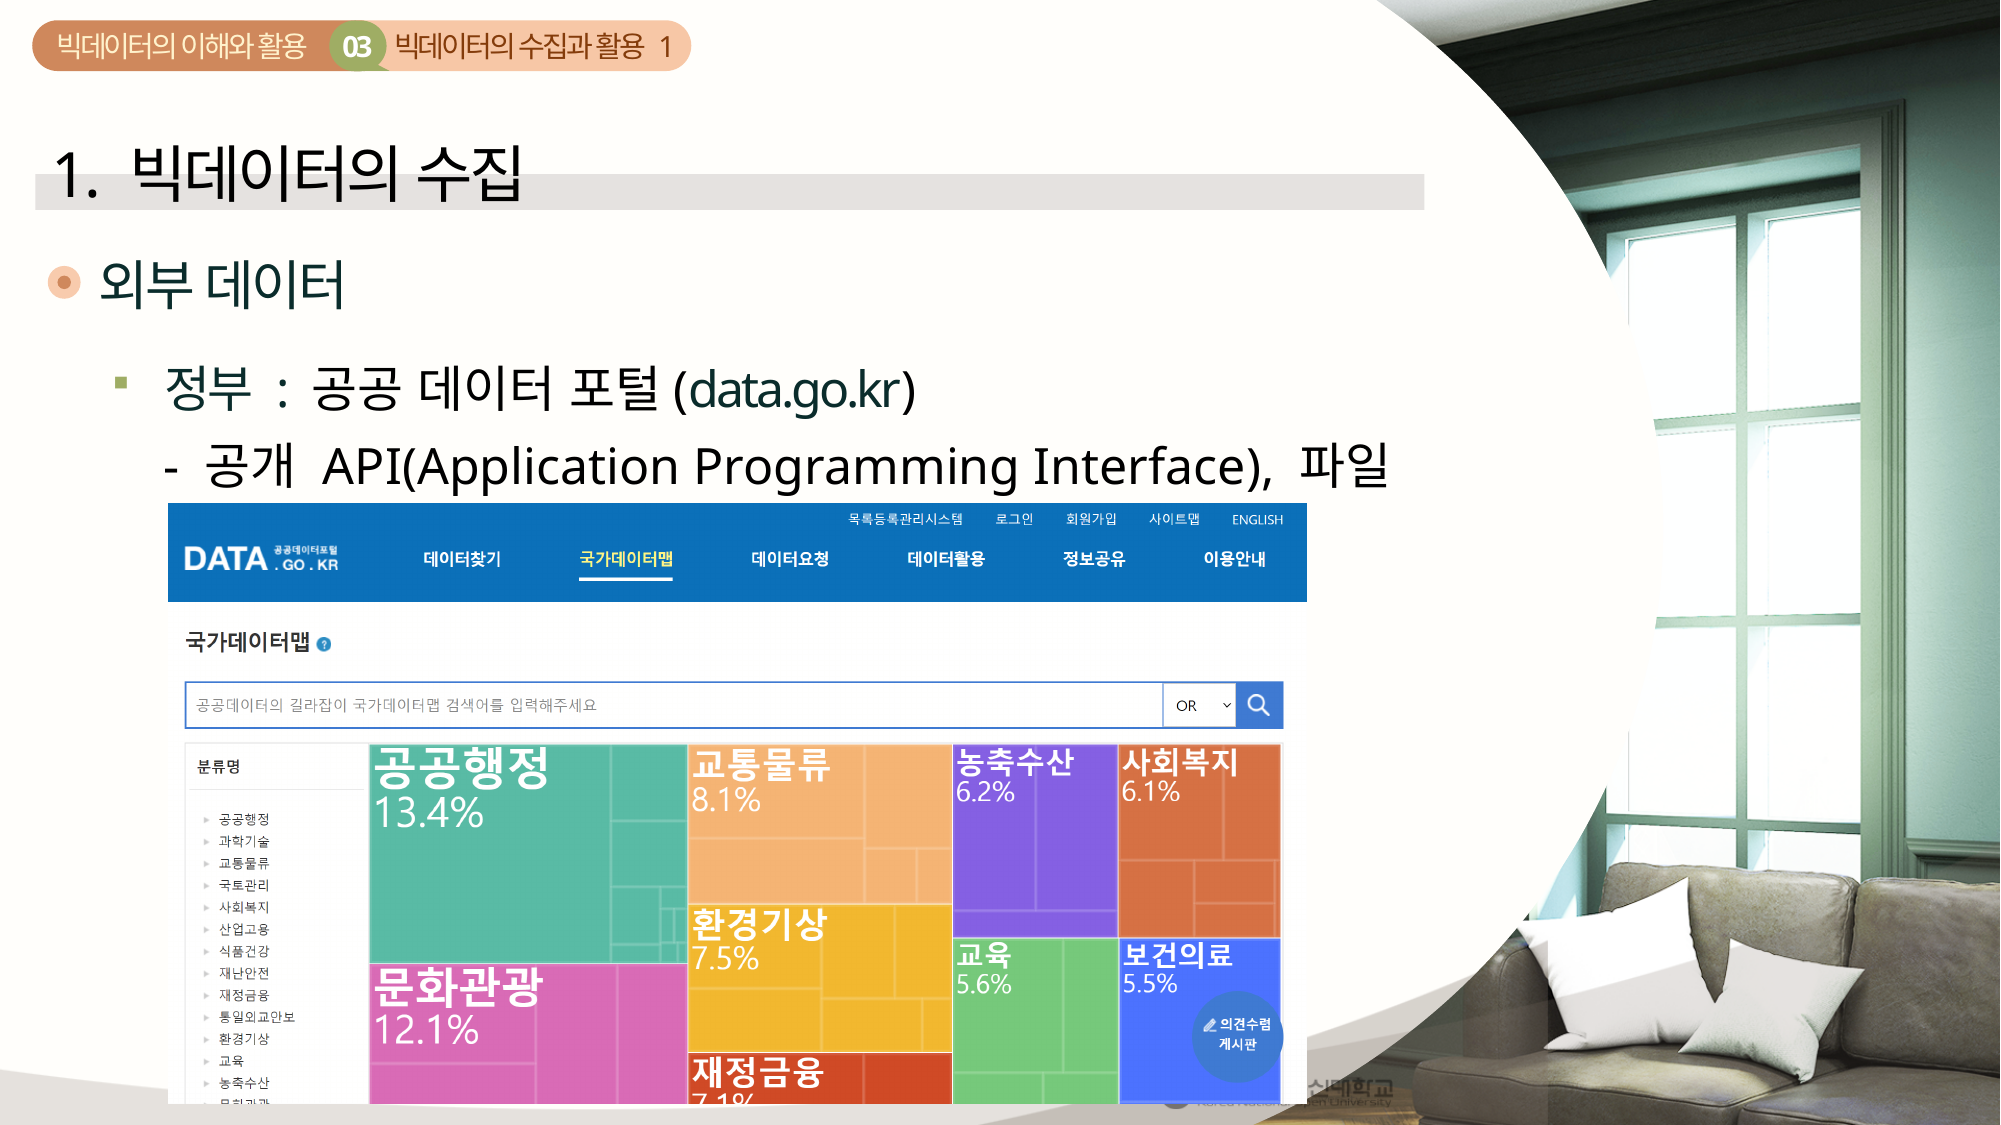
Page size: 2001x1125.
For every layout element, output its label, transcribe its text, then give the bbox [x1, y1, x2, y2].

text_box [48, 19, 361, 73]
text_box 빅데이터의 이해와 활용 [41, 21, 324, 71]
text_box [47, 243, 1474, 325]
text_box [329, 20, 390, 72]
picture [0, 0, 2000, 1125]
text_box 1. 빅데이터의 수집 [36, 127, 1403, 217]
text_box 빅데이터의 수집과 활용 1 [390, 20, 704, 71]
text_box 정부 : 공공 데이터 포털(data.go.kr) - 공개 API(Application Programming Interface), 파일 [97, 350, 1488, 502]
text_box [31, 25, 41, 67]
text_box [1403, 173, 1425, 211]
